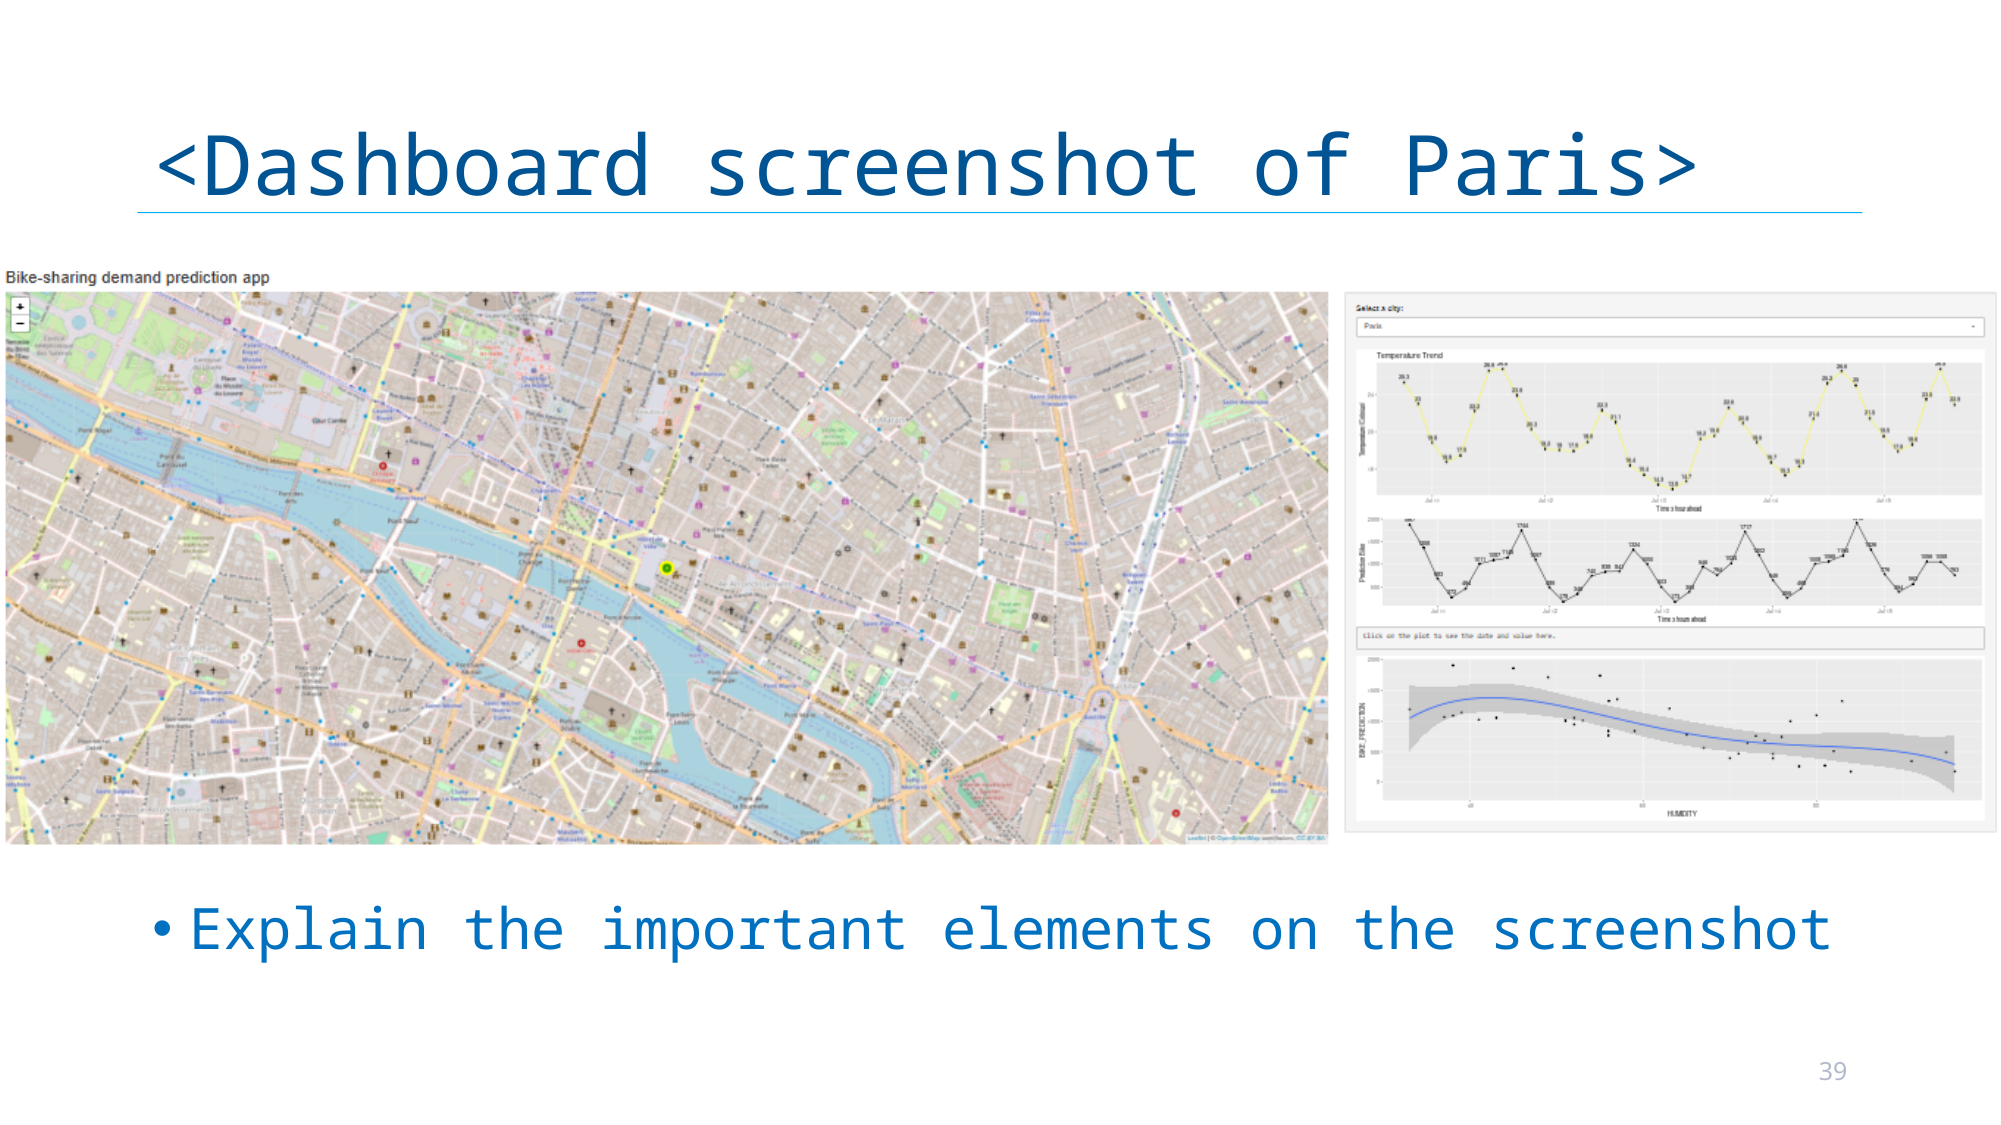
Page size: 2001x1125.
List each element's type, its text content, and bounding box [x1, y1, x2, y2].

list Replace <Dashboard screenshot 3> title with an appropriate title Show the screenshot when another specific city is selected Explain the important elements on the screenshot [137, 858, 1863, 992]
title <Dashboard screenshot of Paris> [137, 59, 1863, 267]
picture [0, 267, 2000, 858]
slide_number 39 [1412, 1042, 1863, 1103]
